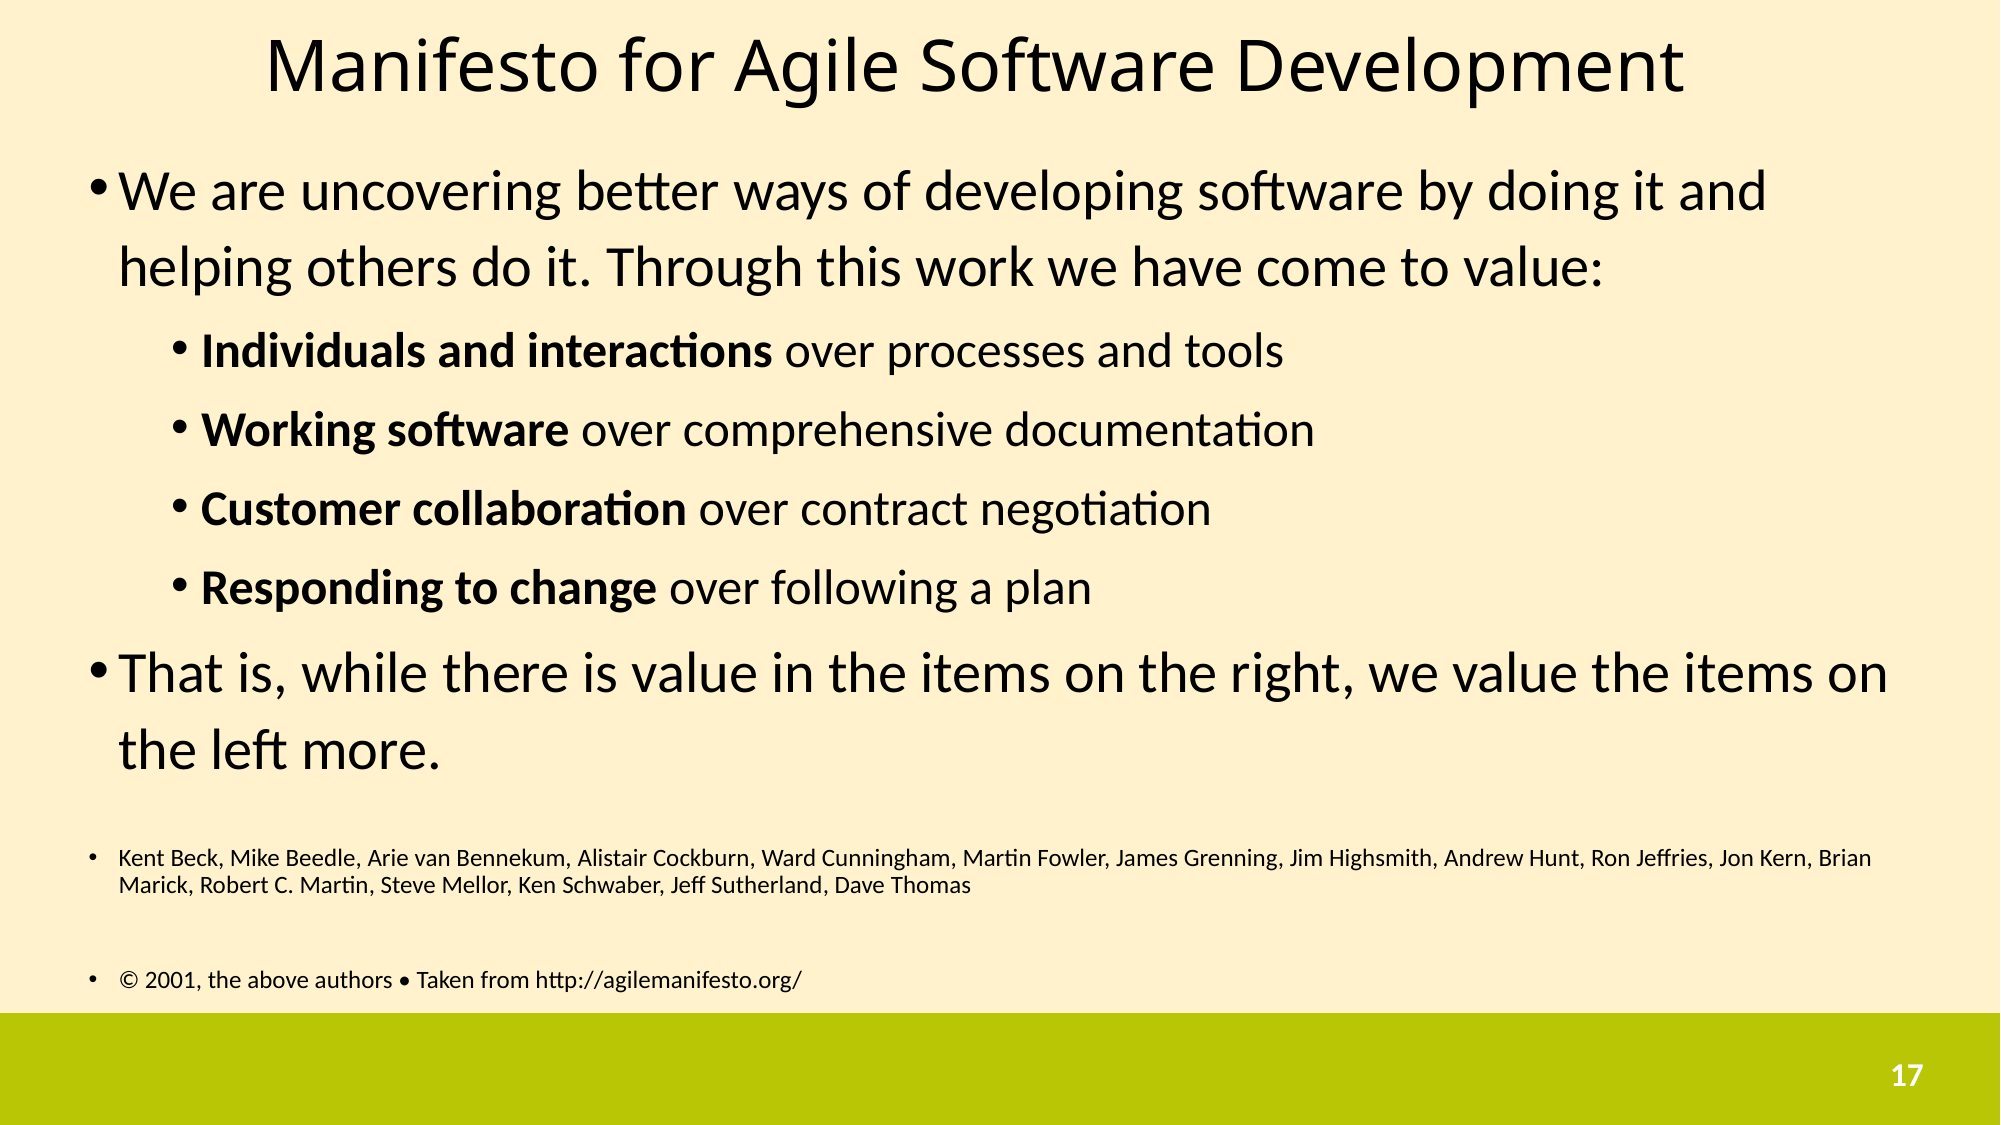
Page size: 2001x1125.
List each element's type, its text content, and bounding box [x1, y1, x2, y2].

slide_number 17 [1412, 1042, 1939, 1103]
list We are uncovering better ways of developing software by doing it and helping others do it. Through this work we have come to value: Individuals and interactions over processes and tools Working software over comprehensive documentation Customer collaboration over contract negotiation Responding to change over following a plan That is, while there is value in the items on the right, we value the items on the left more. Kent Beck, Mike Beedle, Arie van Bennekum, Alistair Cockburn, Ward Cunningham, Martin Fowler, James Grenning, Jim Highsmith, Andrew Hunt, Ron Jeffries, Jon Kern, Brian Marick, Robert C. Martin, Steve Mellor, Ken Schwaber, Jeff Sutherland, Dave Thomas © 2001, the above authors • Taken from http://agilemanifesto.org/ [73, 137, 1959, 1059]
title Manifesto for Agile Software Development [249, 0, 1750, 137]
